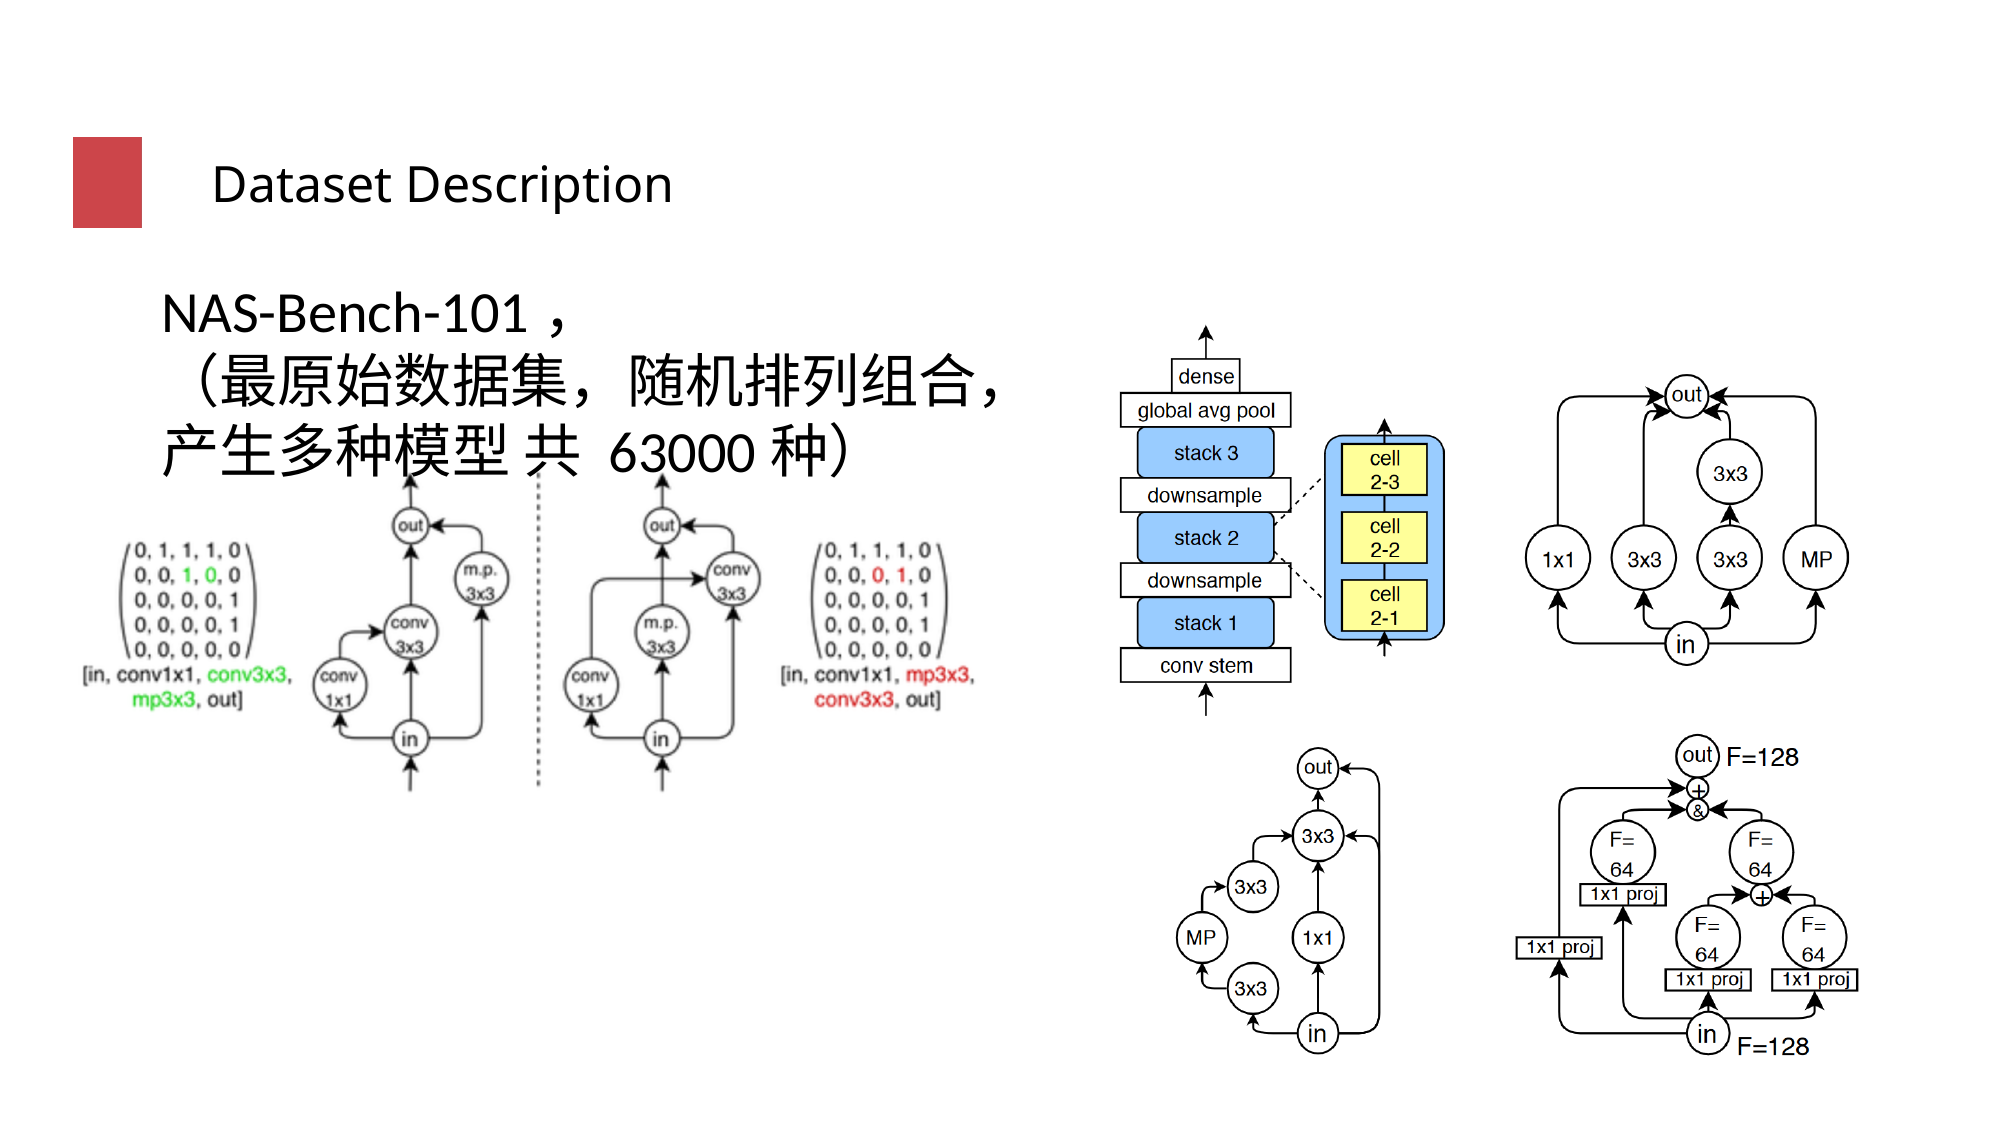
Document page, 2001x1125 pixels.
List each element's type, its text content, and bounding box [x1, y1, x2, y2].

text_box Dataset Description [197, 144, 690, 220]
picture [20, 427, 1023, 826]
picture [1070, 290, 1878, 1087]
picture [73, 137, 143, 228]
text_box NAS-Bench-101， （最原始数据集，随机排列组合，产生多种模型 共 63000种） [146, 267, 997, 427]
